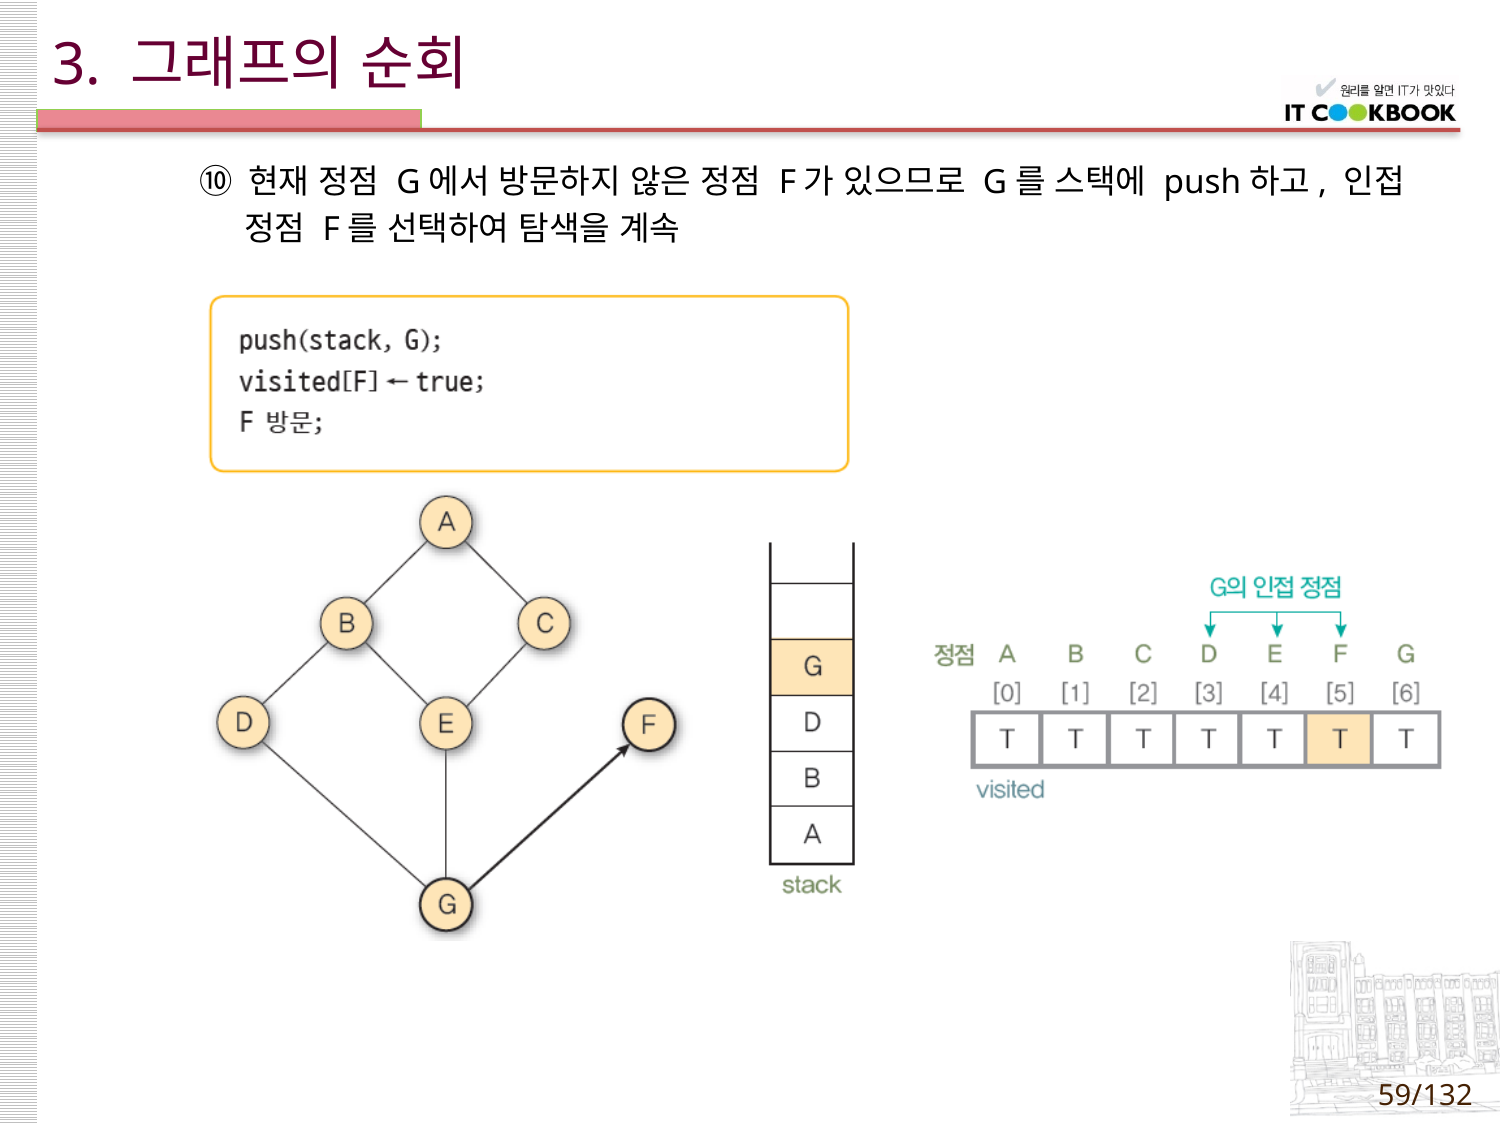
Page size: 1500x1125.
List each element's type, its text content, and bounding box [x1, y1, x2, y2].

list ⑩ 현재 정점 G에서 방문하지 않은 정점 F가 있으므로 G를 스택에 push하고, 인접 정점 F를 선택하여 탐색을 계속 [37, 152, 1463, 1091]
title 3. 그래프의 순회 [37, 13, 1278, 109]
picture [1281, 75, 1459, 123]
picture [1290, 874, 1500, 1125]
picture [206, 290, 1448, 941]
